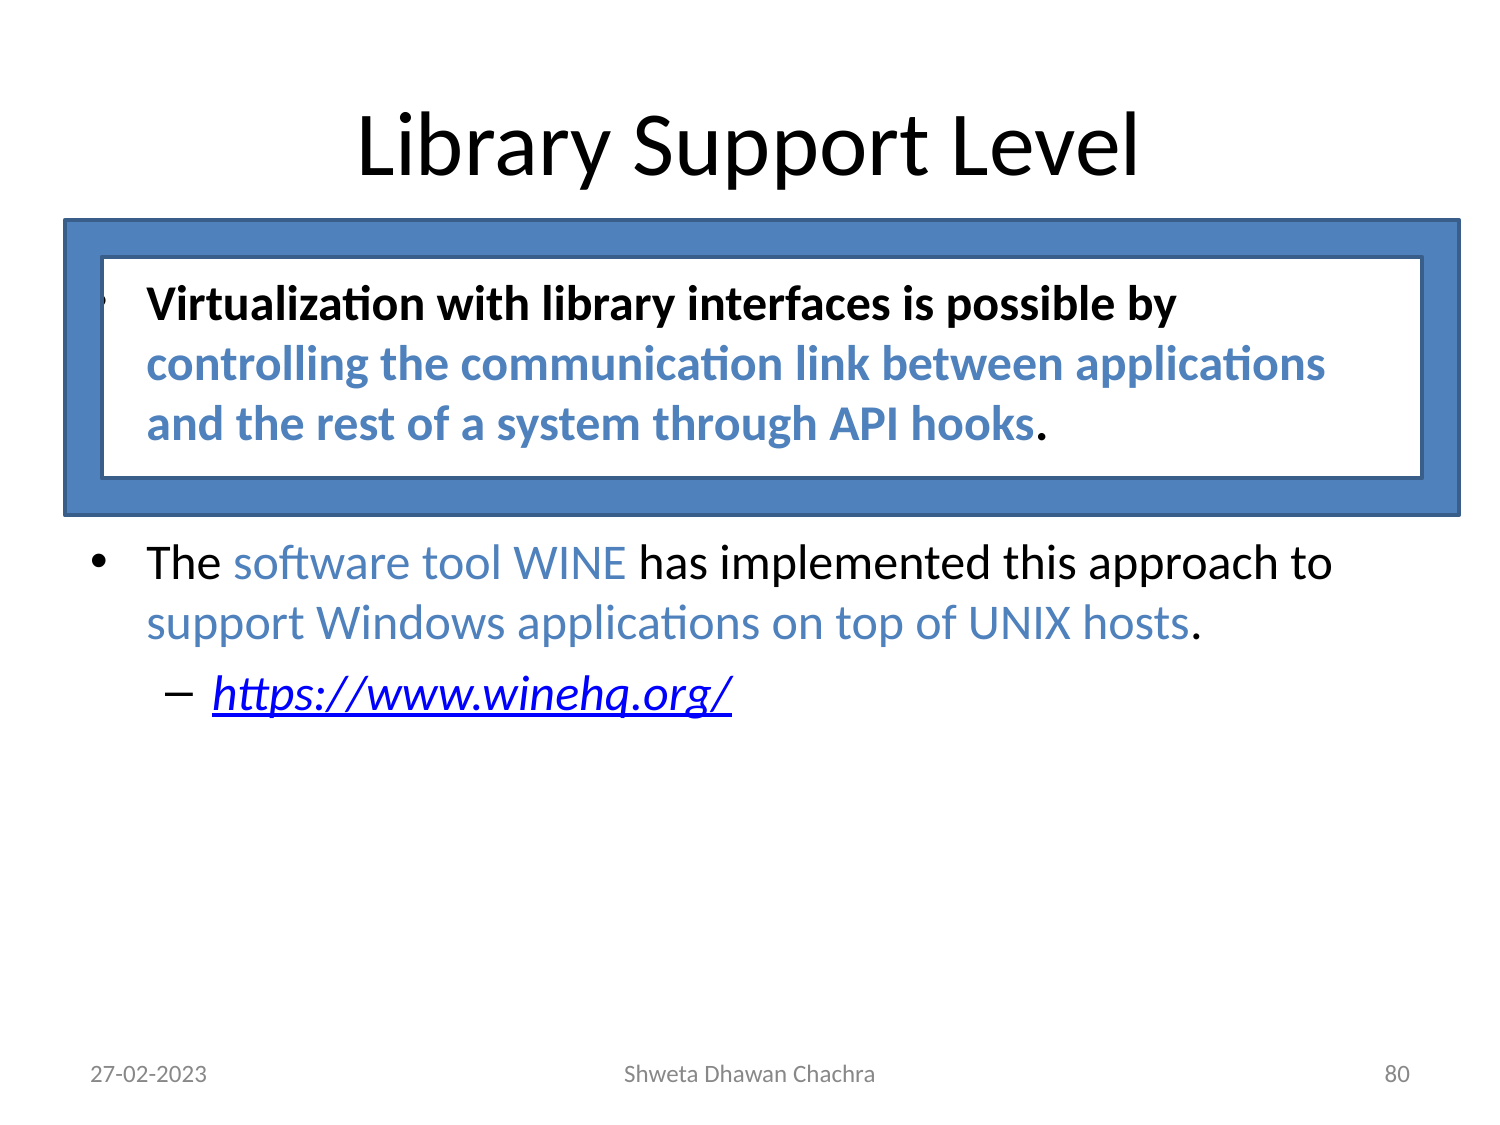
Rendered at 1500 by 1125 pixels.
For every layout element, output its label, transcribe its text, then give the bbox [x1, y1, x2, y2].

title Library Support Level [75, 45, 1425, 219]
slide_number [75, 1042, 425, 1103]
text_box [64, 219, 1459, 516]
slide_number ‹#› [1074, 1042, 1425, 1103]
list Virtualization with library interfaces is possible by controlling the communication link between applications and the rest of a system through API hooks. The software tool WINE has implemented this approach to support Windows applications on top of UNIX hosts. https://www.winehq.org/ [75, 516, 1425, 1005]
list Virtualization with library interfaces is possible by controlling the communication link between applications and the rest of a system through API hooks. The software tool WINE has implemented this approach to support Windows applications on top of UNIX hosts. https://www.winehq.org/ [102, 262, 1421, 478]
footer Shweta Dhawan Chachra [512, 1042, 988, 1103]
